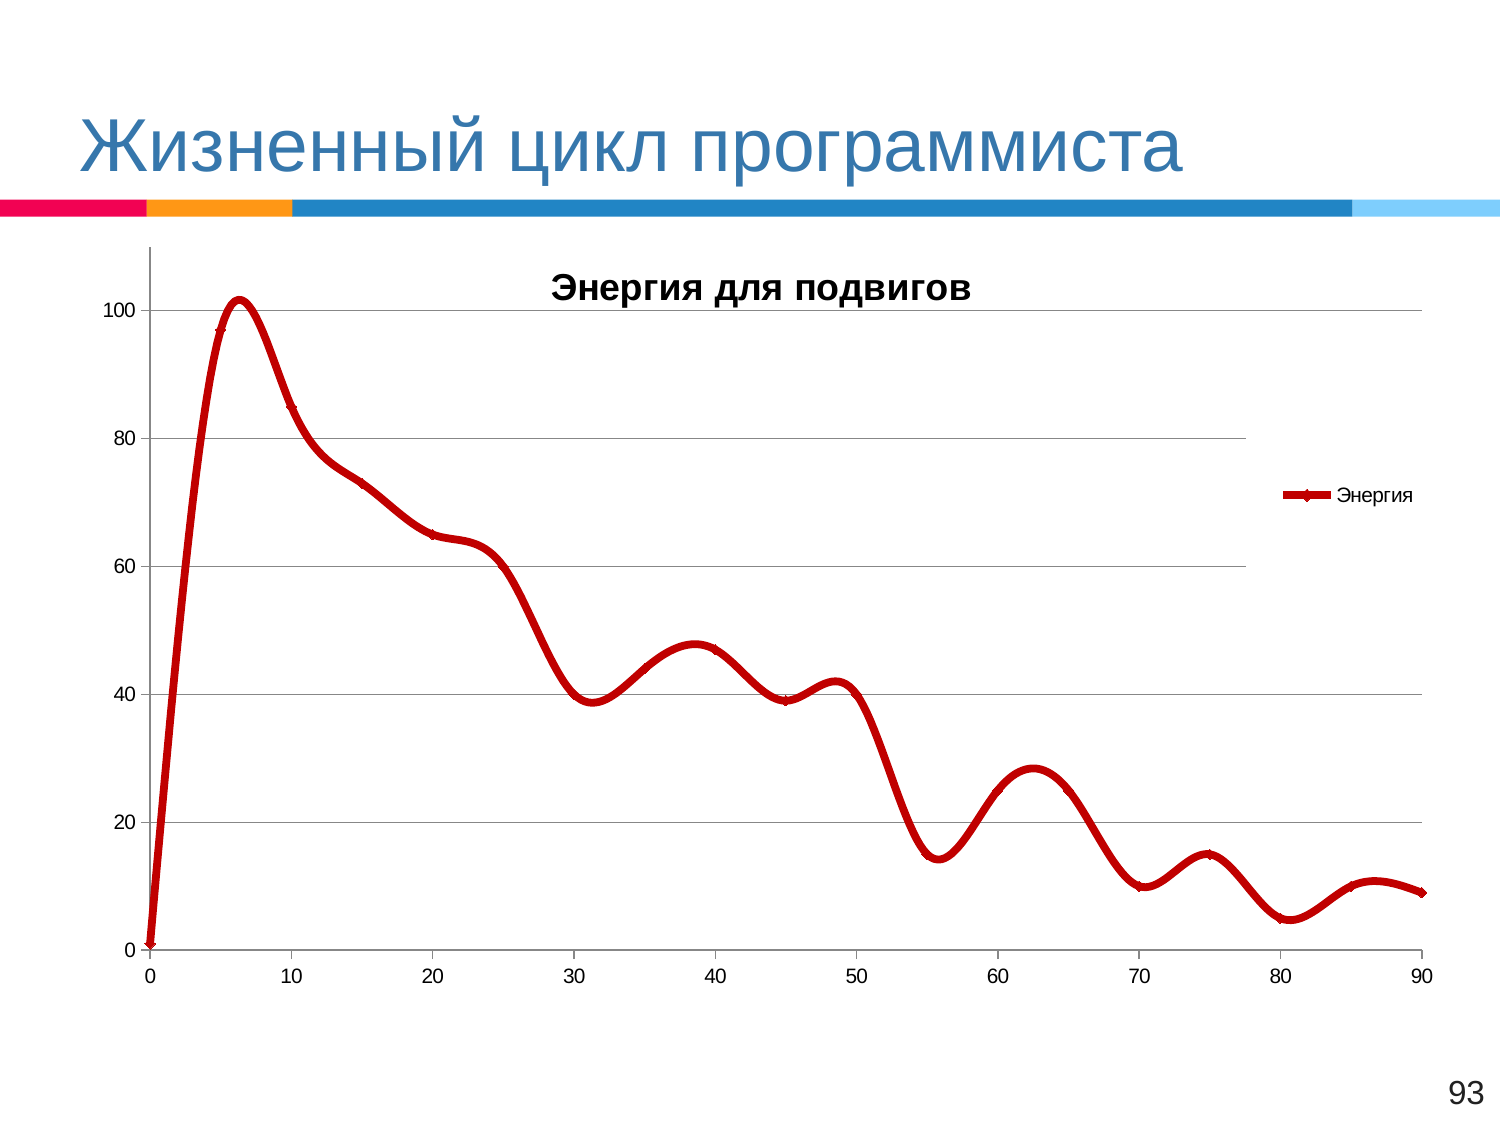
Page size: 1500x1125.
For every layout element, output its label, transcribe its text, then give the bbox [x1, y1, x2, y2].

slide_number 93 [1403, 1064, 1500, 1116]
chart [64, 231, 1460, 1000]
title Жизненный цикл программиста [64, 6, 1316, 195]
